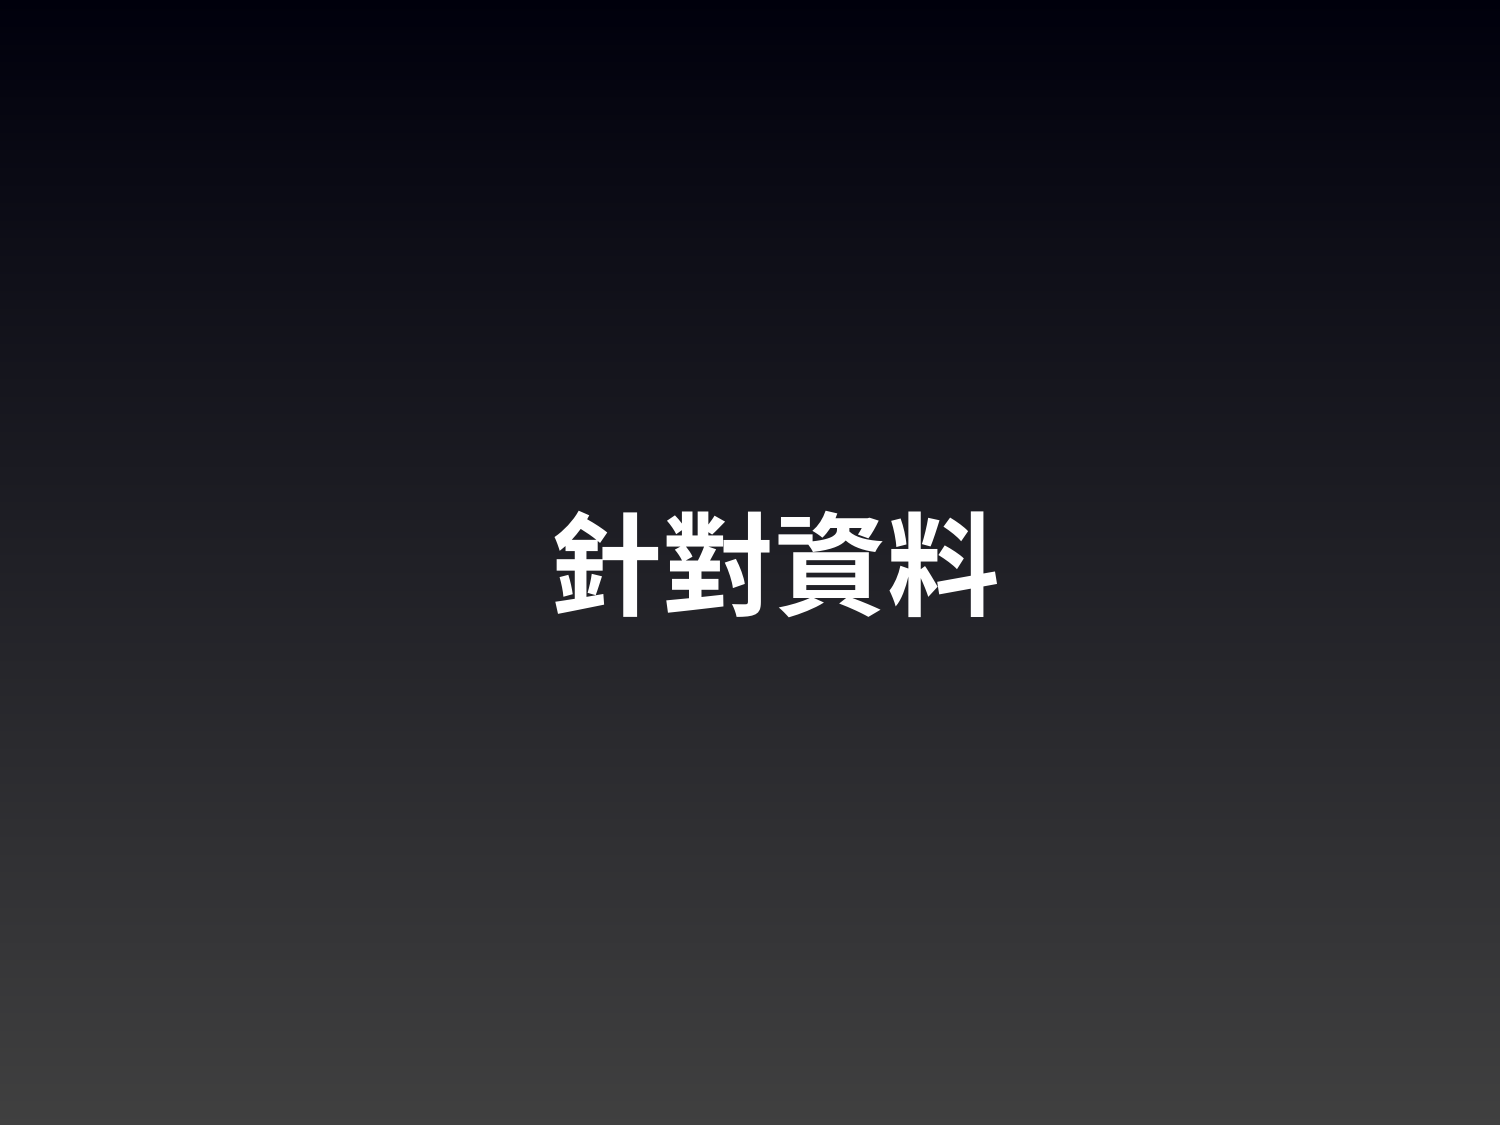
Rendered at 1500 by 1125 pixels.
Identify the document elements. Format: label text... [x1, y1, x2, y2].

text_box 針對資料 [137, 487, 1413, 638]
